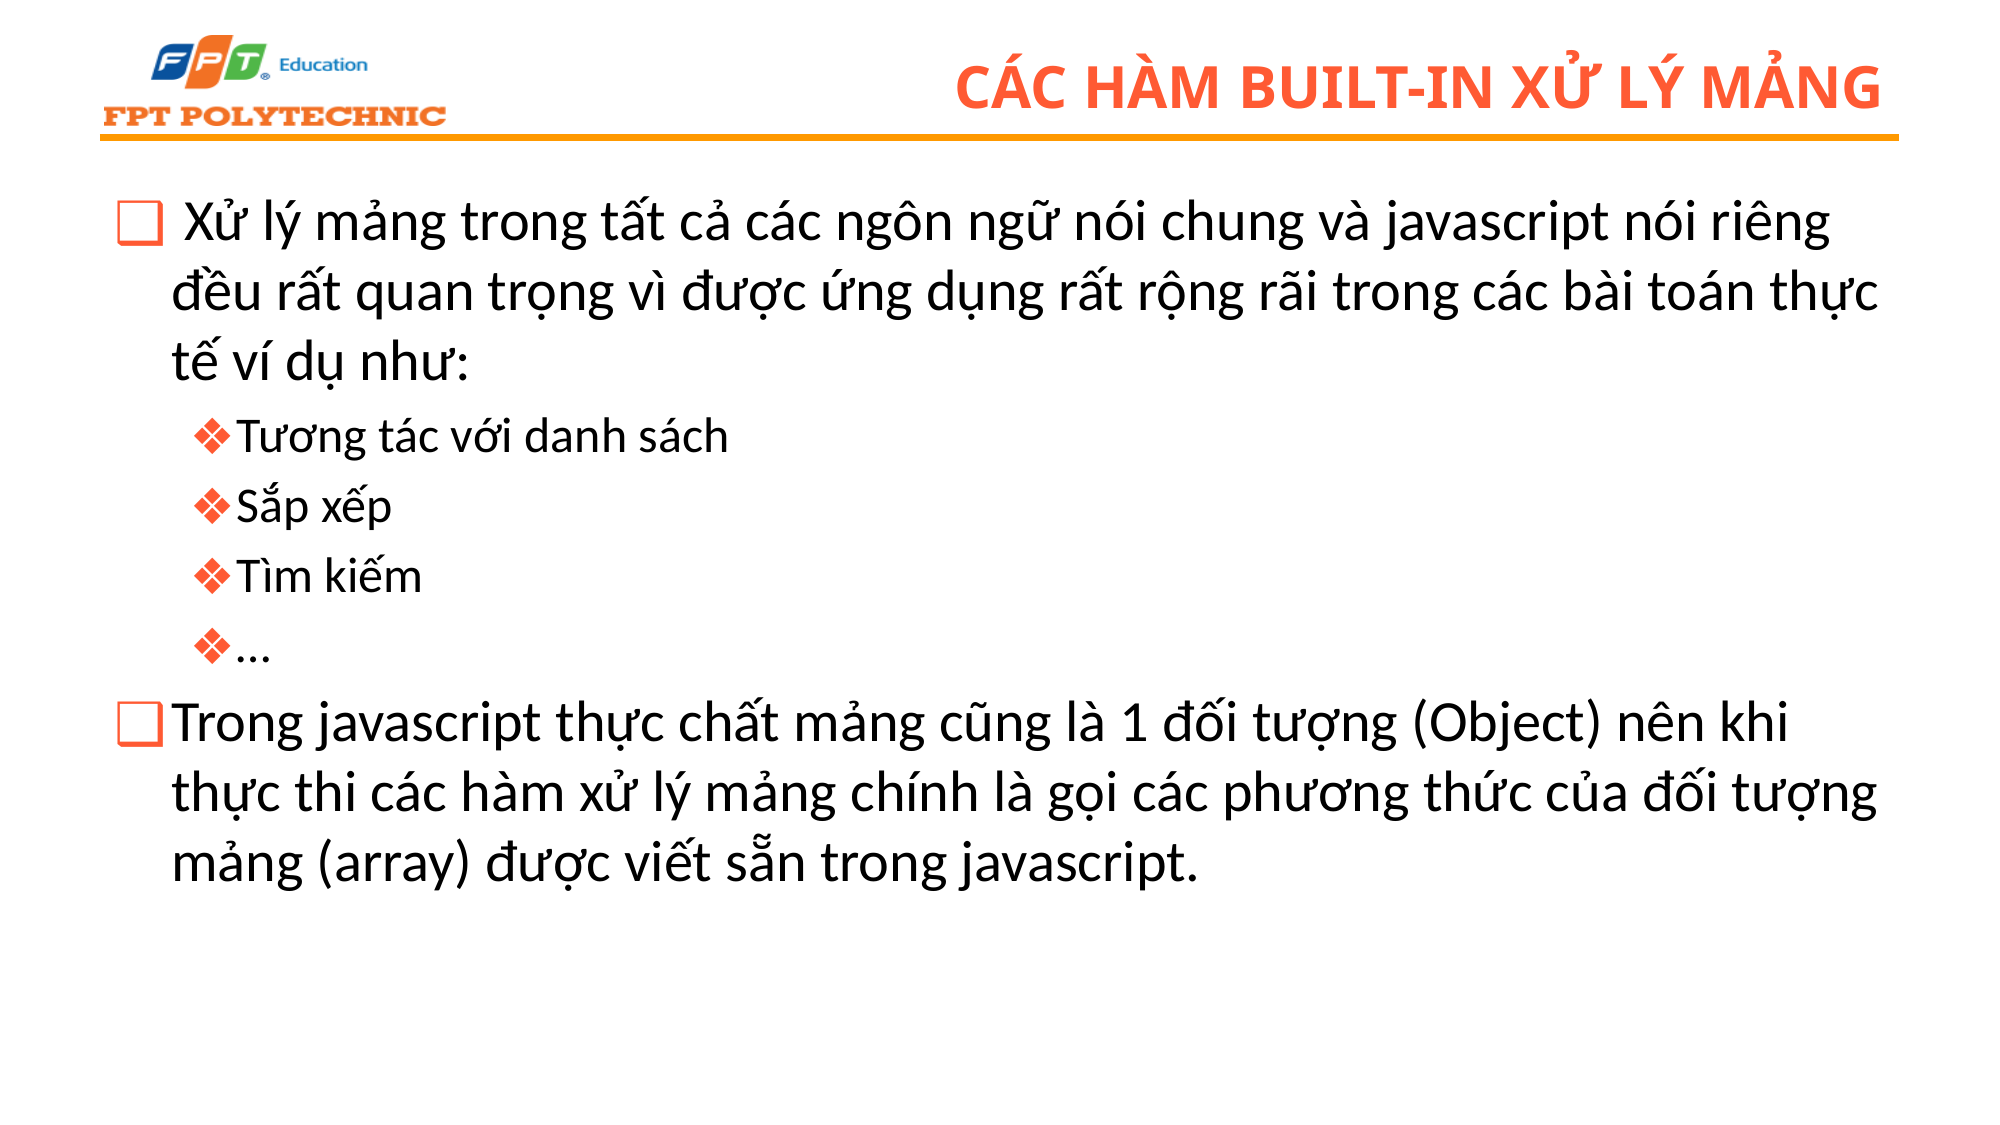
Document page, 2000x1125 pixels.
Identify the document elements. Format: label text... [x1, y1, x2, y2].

list Xử lý mảng trong tất cả các ngôn ngữ nói chung và javascript nói riêng đều rất quan trọng vì được ứng dụng rất rộng rãi trong các bài toán thực tế ví dụ như: Tương tác với danh sách Sắp xếp Tìm kiếm … Trong javascript thực chất mảng cũng là 1 đối tượng (Object) nên khi thực thi các hàm xử lý mảng chính là gọi các phương thức của đối tượng mảng (array) được viết sẵn trong javascript. [99, 174, 1900, 1038]
title Các hàm built-in xử lý mảng [449, 45, 1900, 125]
picture [104, 35, 450, 126]
